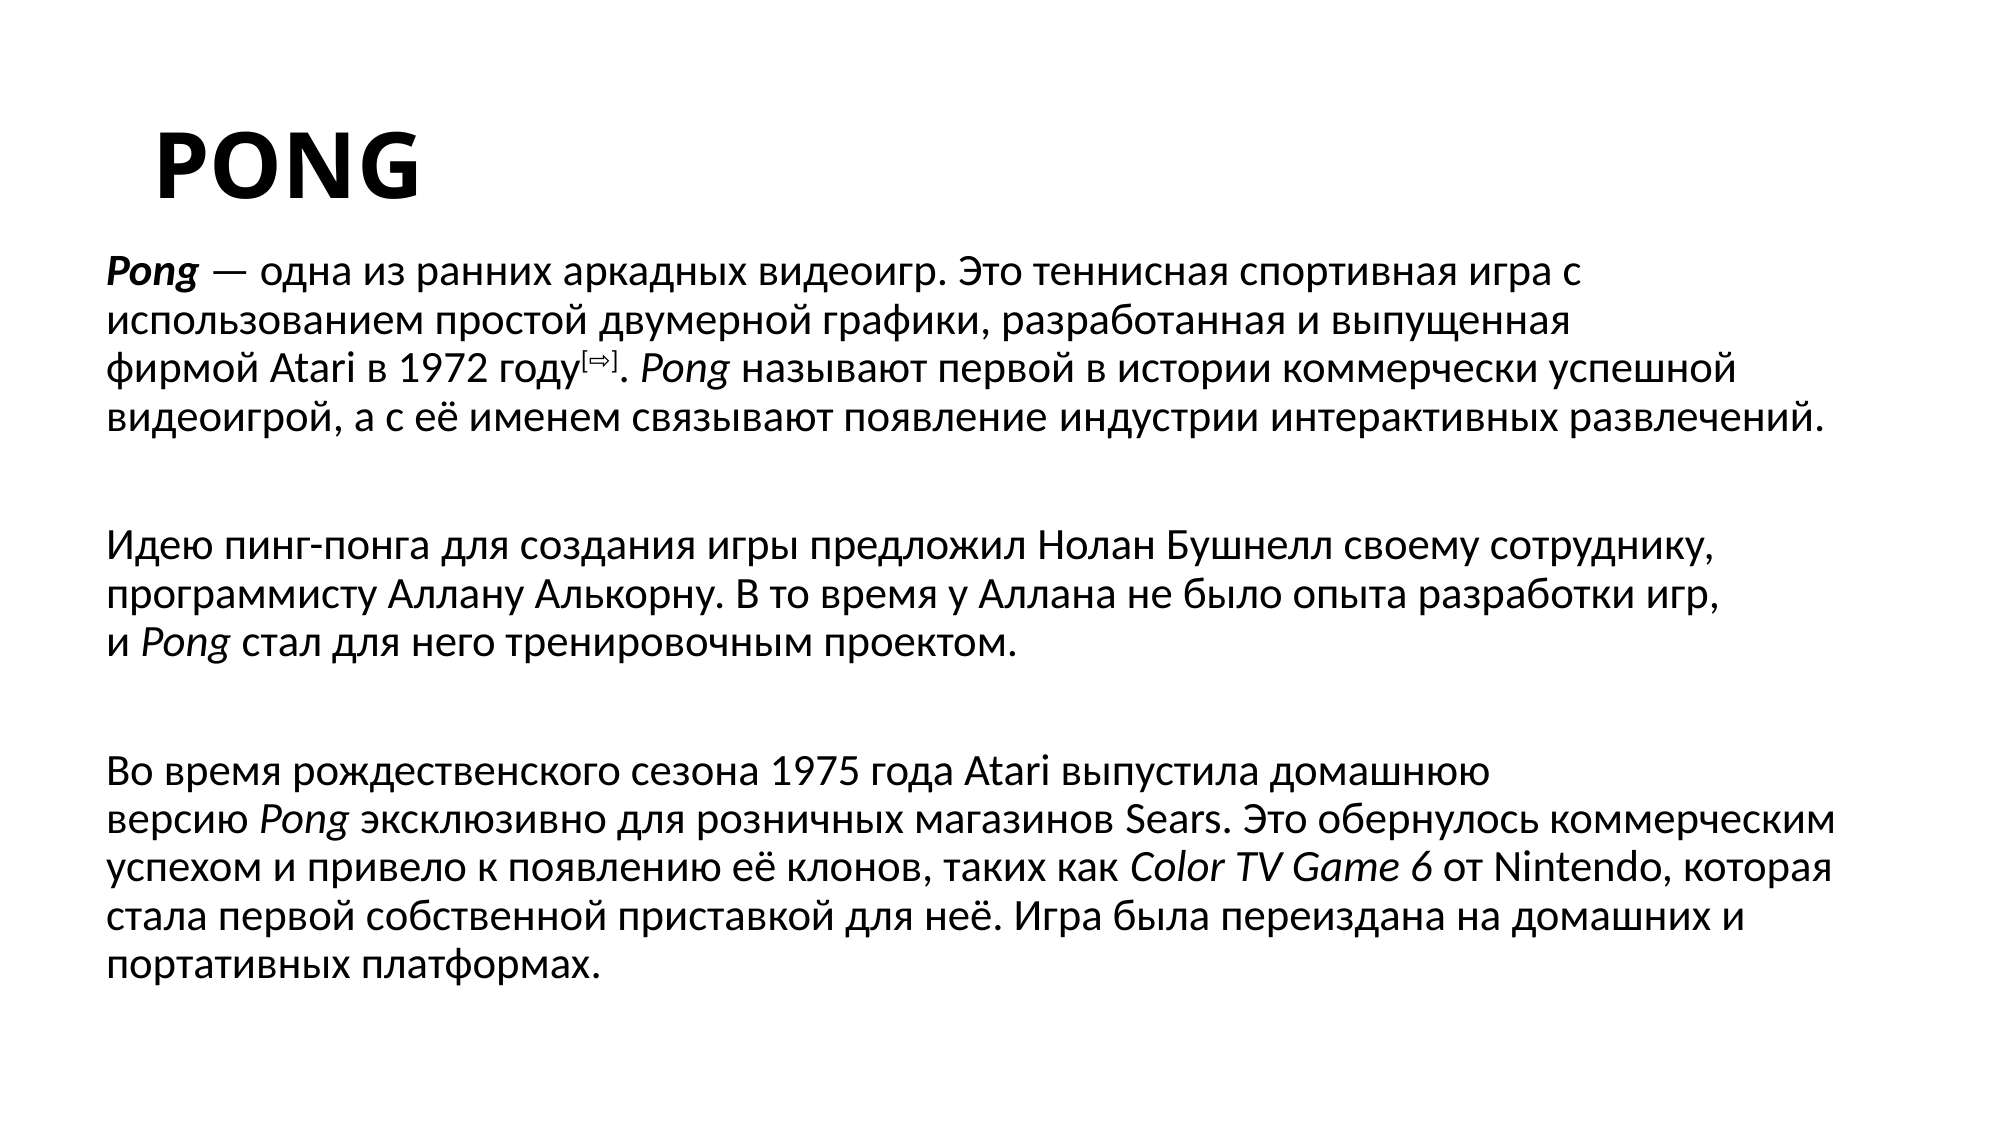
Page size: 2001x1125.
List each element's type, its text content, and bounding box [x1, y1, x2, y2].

list Pong — одна из ранних аркадных видеоигp. Это теннисная спортивная игра с использованием простой двумерной графики, разработанная и выпущенная фирмой Atari в 1972 году[⇨]. Pong называют первой в истории коммерчески успешной видеоигрой, а с её именем связывают появление индустрии интерактивных развлечений. Идею пинг-понга для создания игры предложил Нолан Бушнелл своему сотруднику, программисту Аллану Алькорну. В то время у Аллана не было опыта разработки игр, и Pong стал для него тренировочным проектом. Во время рождественского сезона 1975 года Atari выпустила домашнюю версию Pong эксклюзивно для розничных магазинов Sears. Это обернулось коммерческим успехом и привело к появлению её клонов, таких как Color TV Game 6 от Nintendo, которая стала первой собственной приставкой для неё. Игра была переиздана на домашних и портативных платформах. [91, 239, 1863, 1014]
title PONG [137, 59, 1863, 239]
